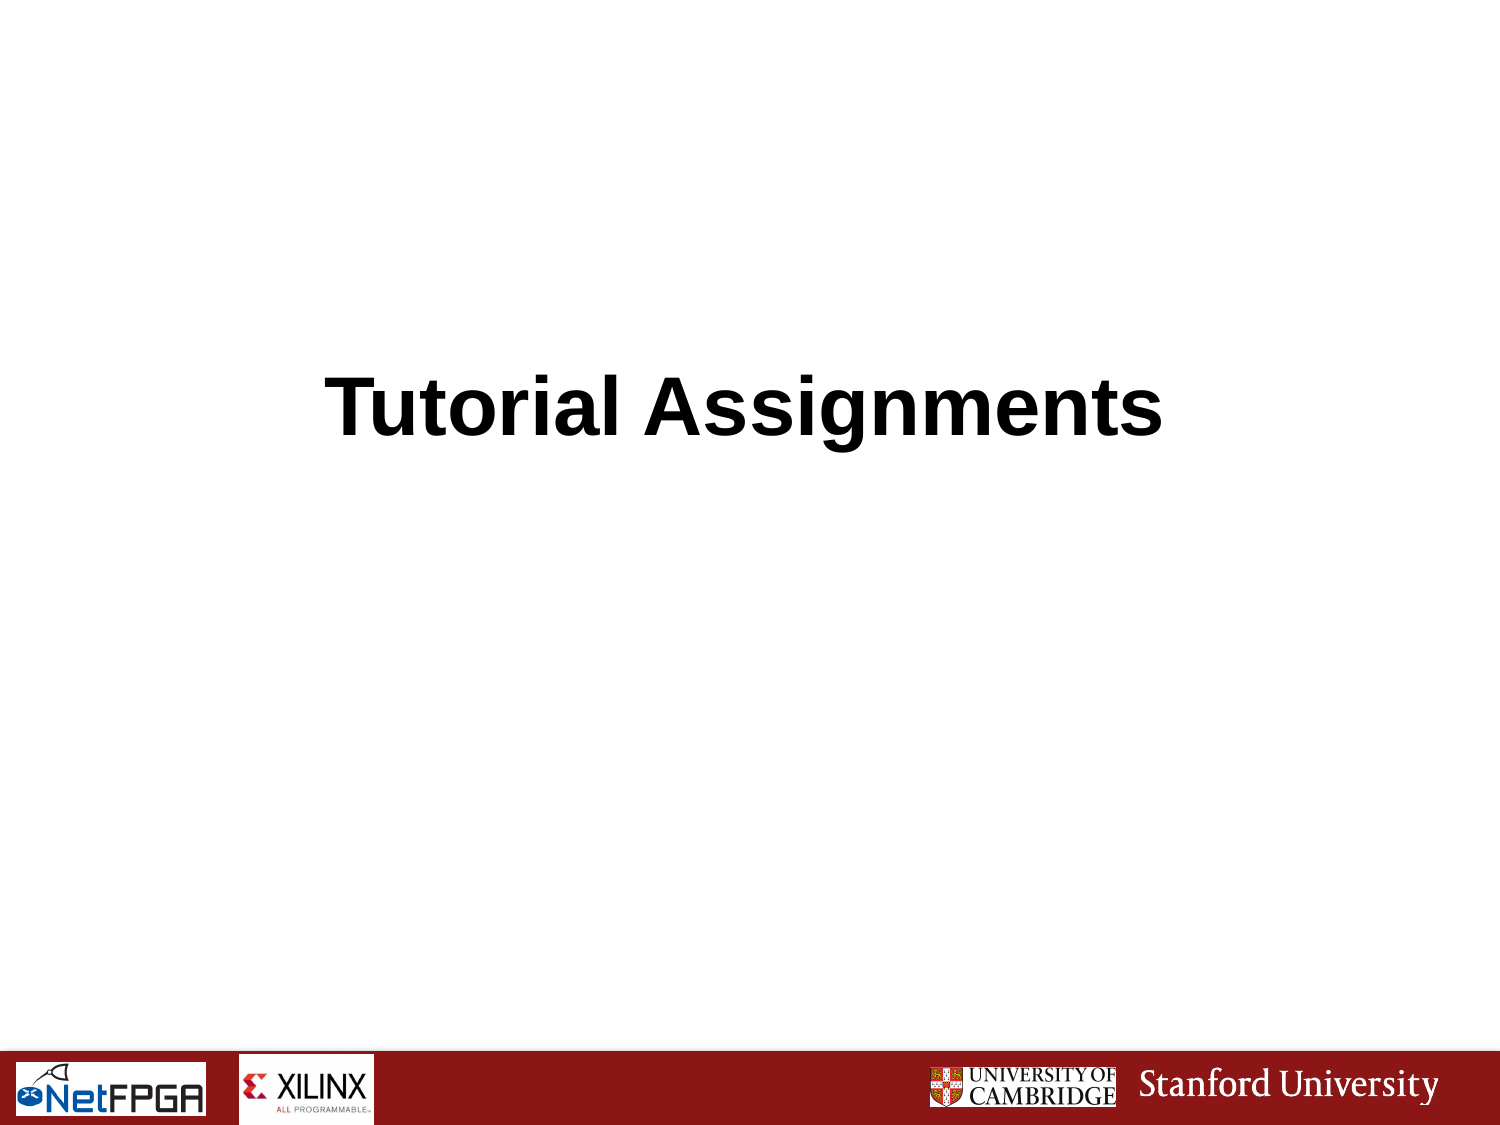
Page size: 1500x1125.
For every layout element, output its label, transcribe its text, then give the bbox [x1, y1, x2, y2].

picture [16, 1062, 206, 1116]
picture [239, 1054, 374, 1125]
title Tutorial Assignments [238, 209, 1267, 460]
picture [930, 1067, 1116, 1107]
